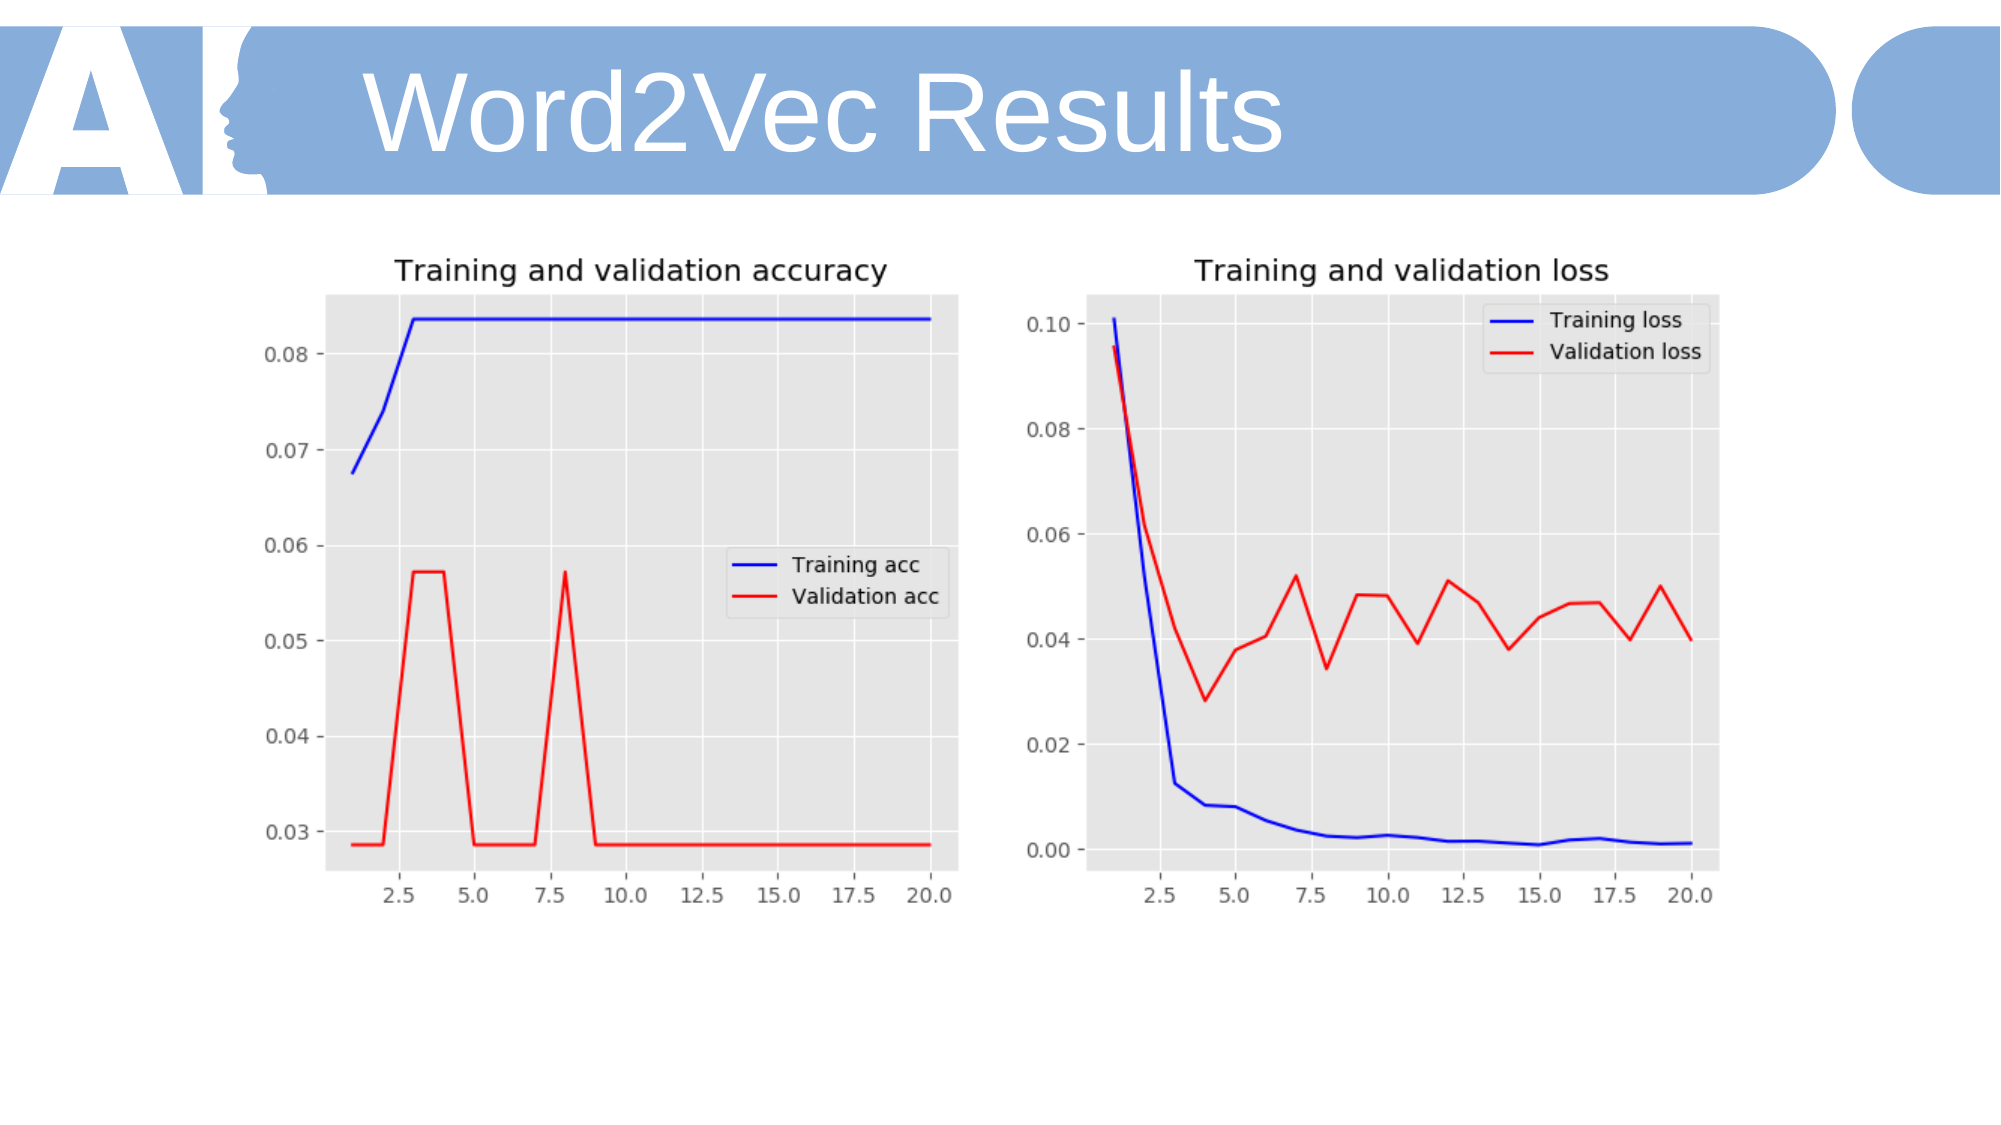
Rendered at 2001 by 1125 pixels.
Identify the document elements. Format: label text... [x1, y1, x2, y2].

picture [99, 203, 1900, 954]
list Word2Vec Results [347, 55, 1952, 175]
